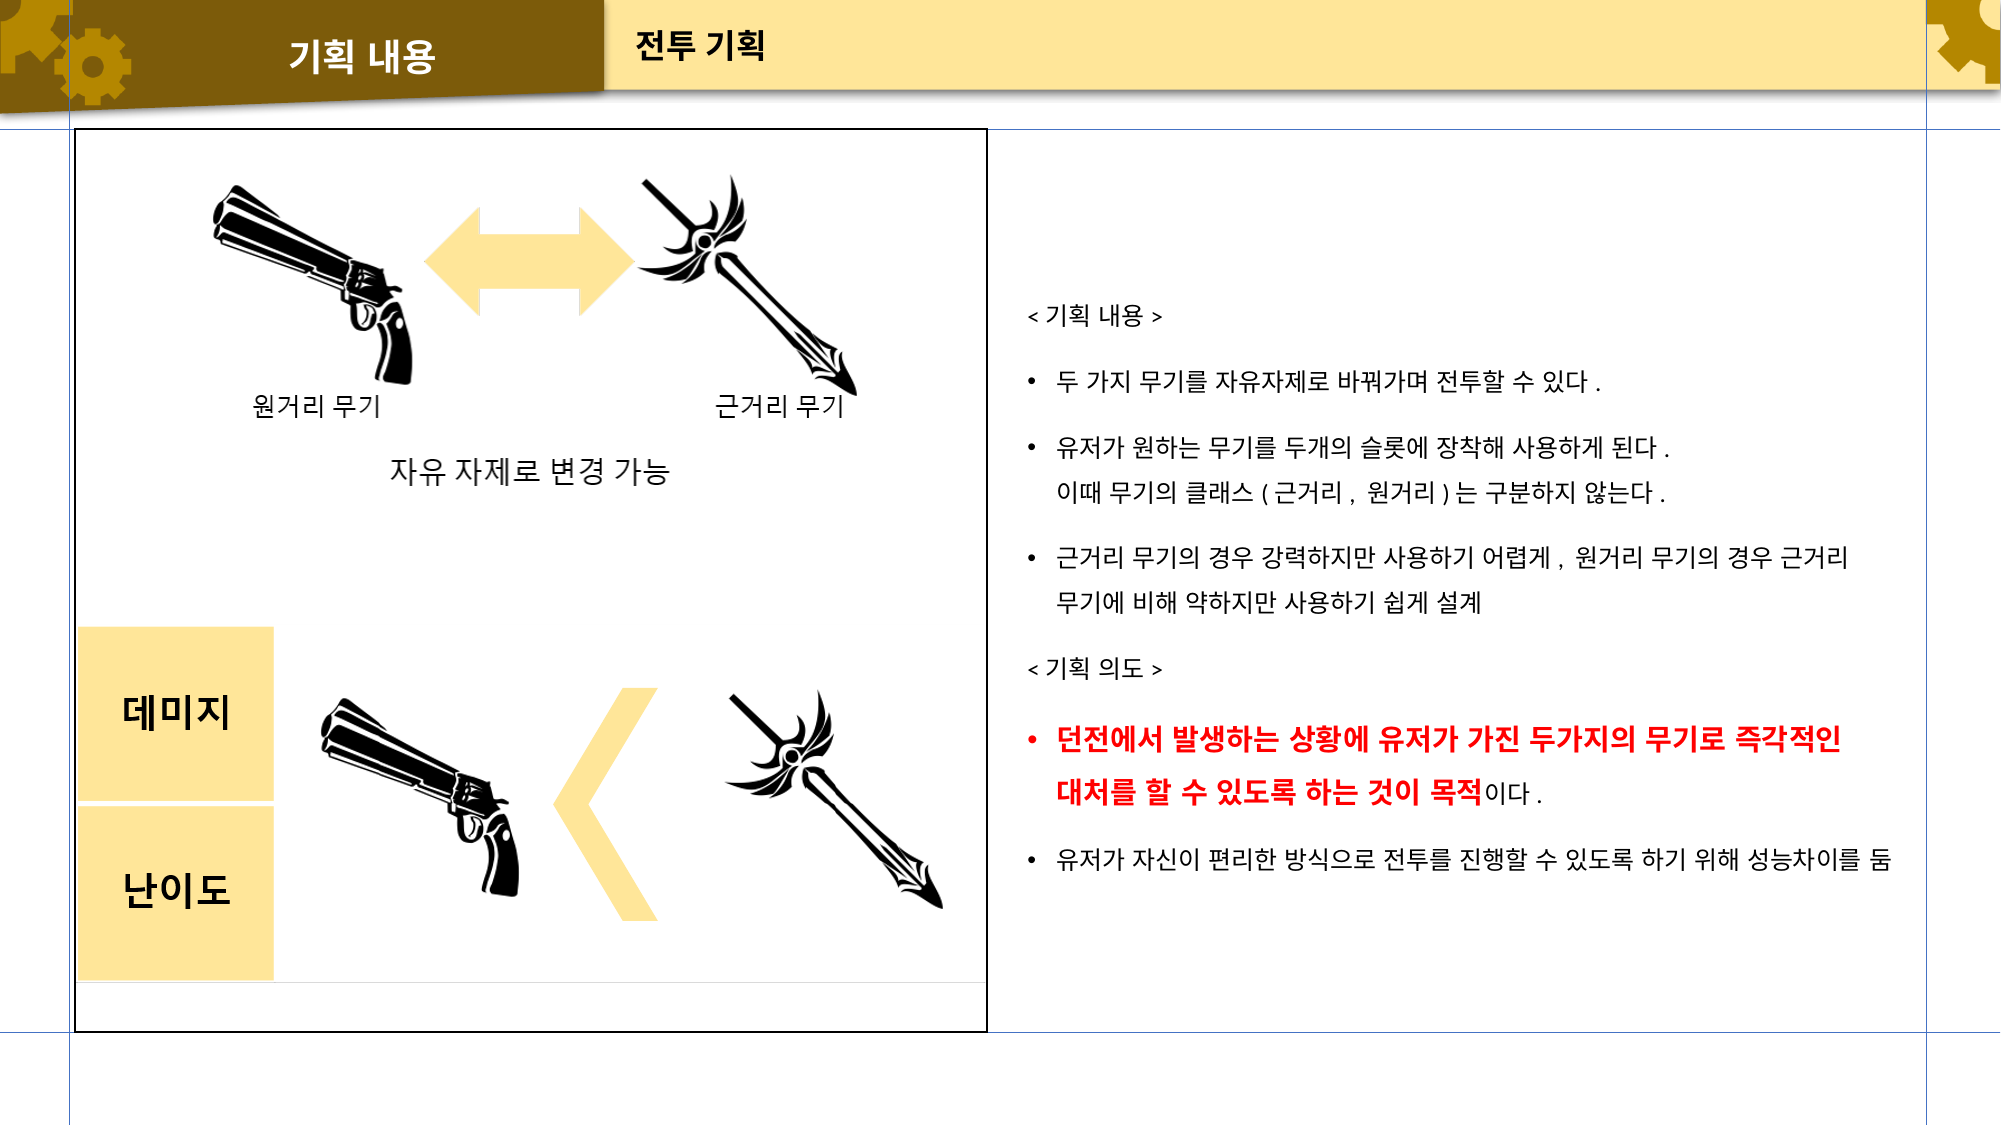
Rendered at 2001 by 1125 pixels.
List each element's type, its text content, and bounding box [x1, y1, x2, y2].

title 기획 내용 [137, 6, 588, 85]
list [74, 624, 988, 983]
text_box [74, 128, 988, 624]
list <기획 내용> 두 가지 무기를 자유자제로 바꿔가며 전투할 수 있다. 유저가 원하는 무기를 두개의 슬롯에 장착해 사용하게 된다. 이때 무기의 클래스(근거리, 원거리)는 구분하지 않는다. 근거리 무기의 경우 강력하지만 사용하기 어렵게, 원거리 무기의 경우 근거리 무기에 비해 약하지만 사용하기 쉽게 설계 <기획 의도> 던전에서 발생하는 상황에 유저가 가진 두가지의 무기로 즉각적인 대처를 할 수 있도록 하는 것이 목적이다. 유저가 자신이 편리한 방식으로 전투를 진행할 수 있도록 하기 위해 성능차이를 둠 [1012, 128, 1925, 1032]
list 전투 기획 [621, 18, 1863, 73]
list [201, 172, 862, 508]
text_box [74, 983, 988, 1033]
